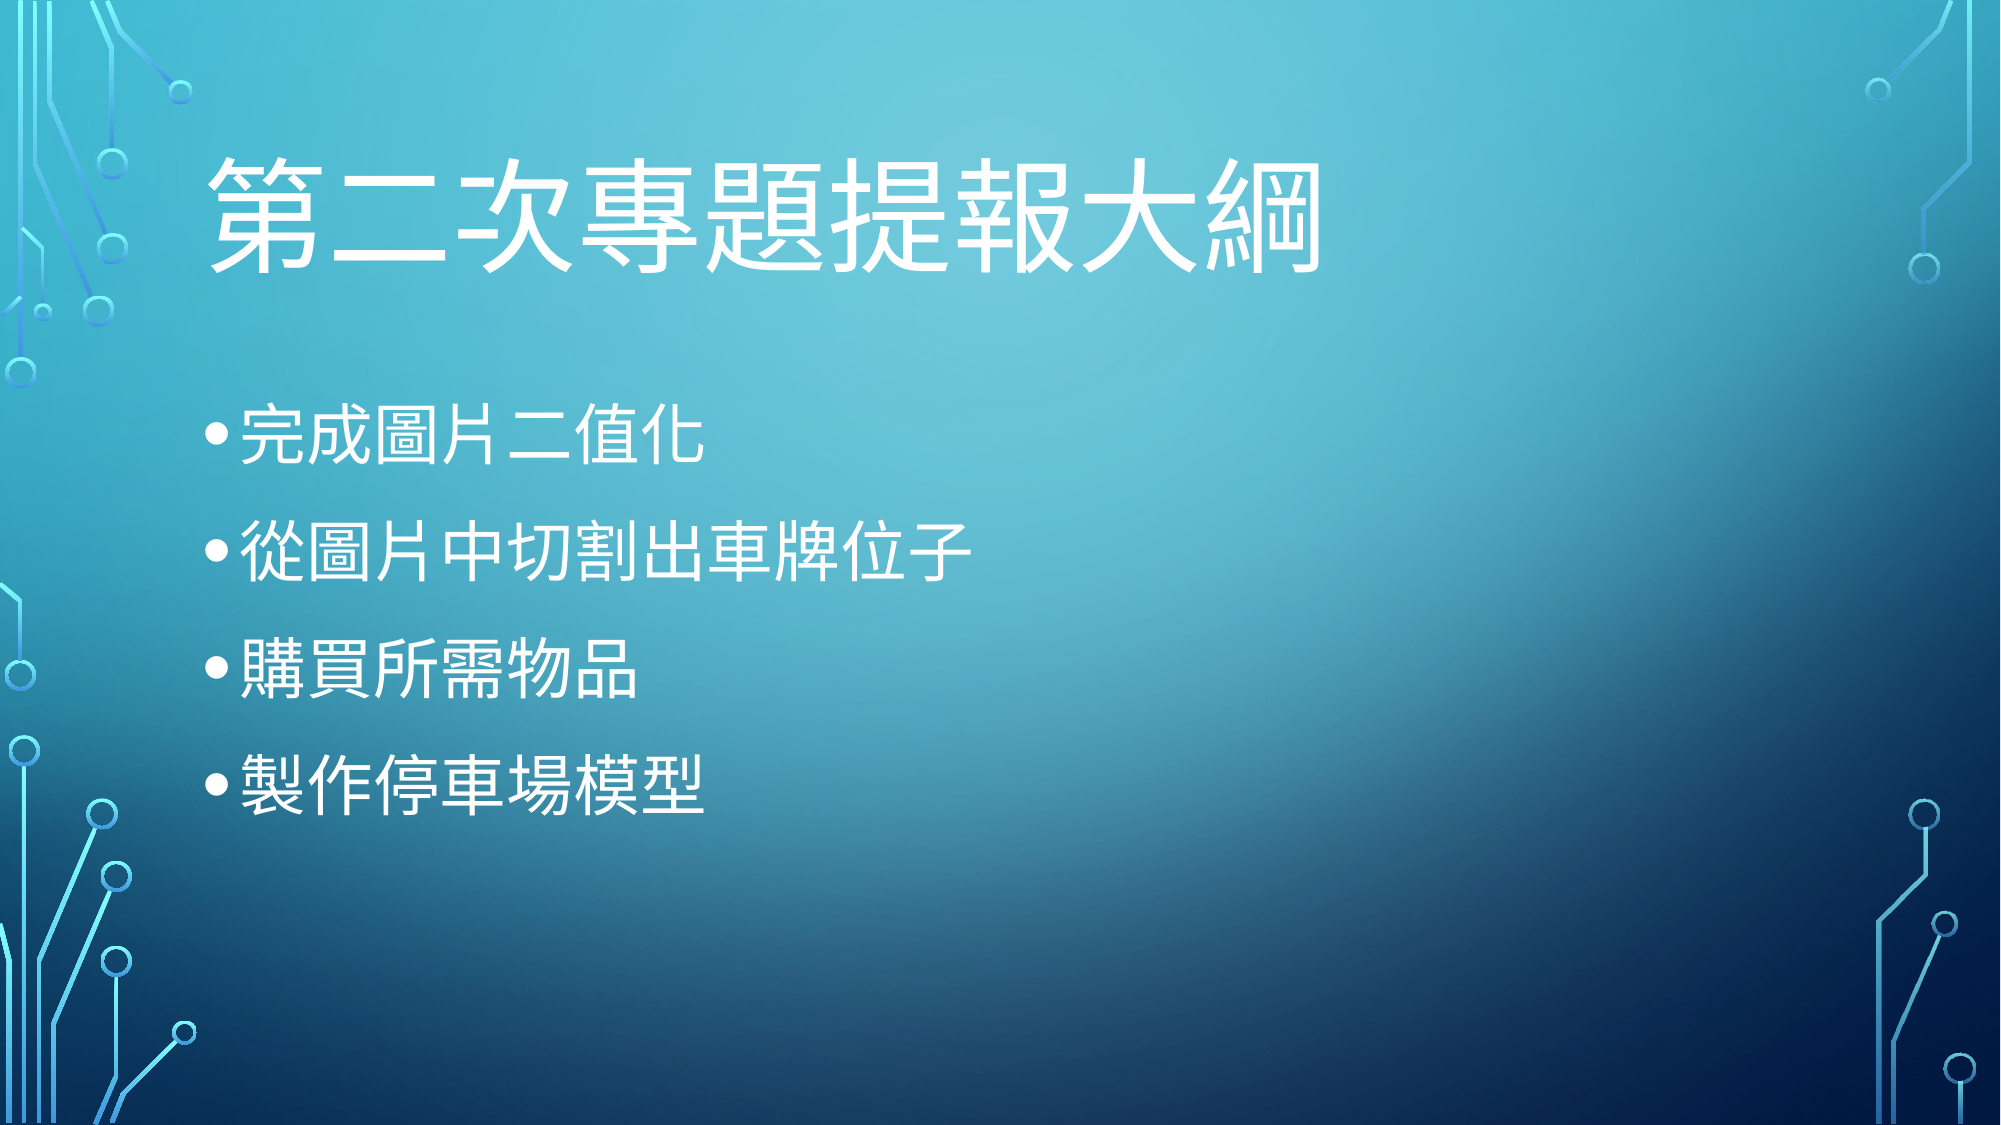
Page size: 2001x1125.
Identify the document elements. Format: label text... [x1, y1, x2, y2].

list 完成圖片二值化 從圖片中切割出車牌位子 購買所需物品 製作停車場模型 [187, 369, 1813, 950]
title 第二次專題提報大綱 [187, 101, 1813, 344]
